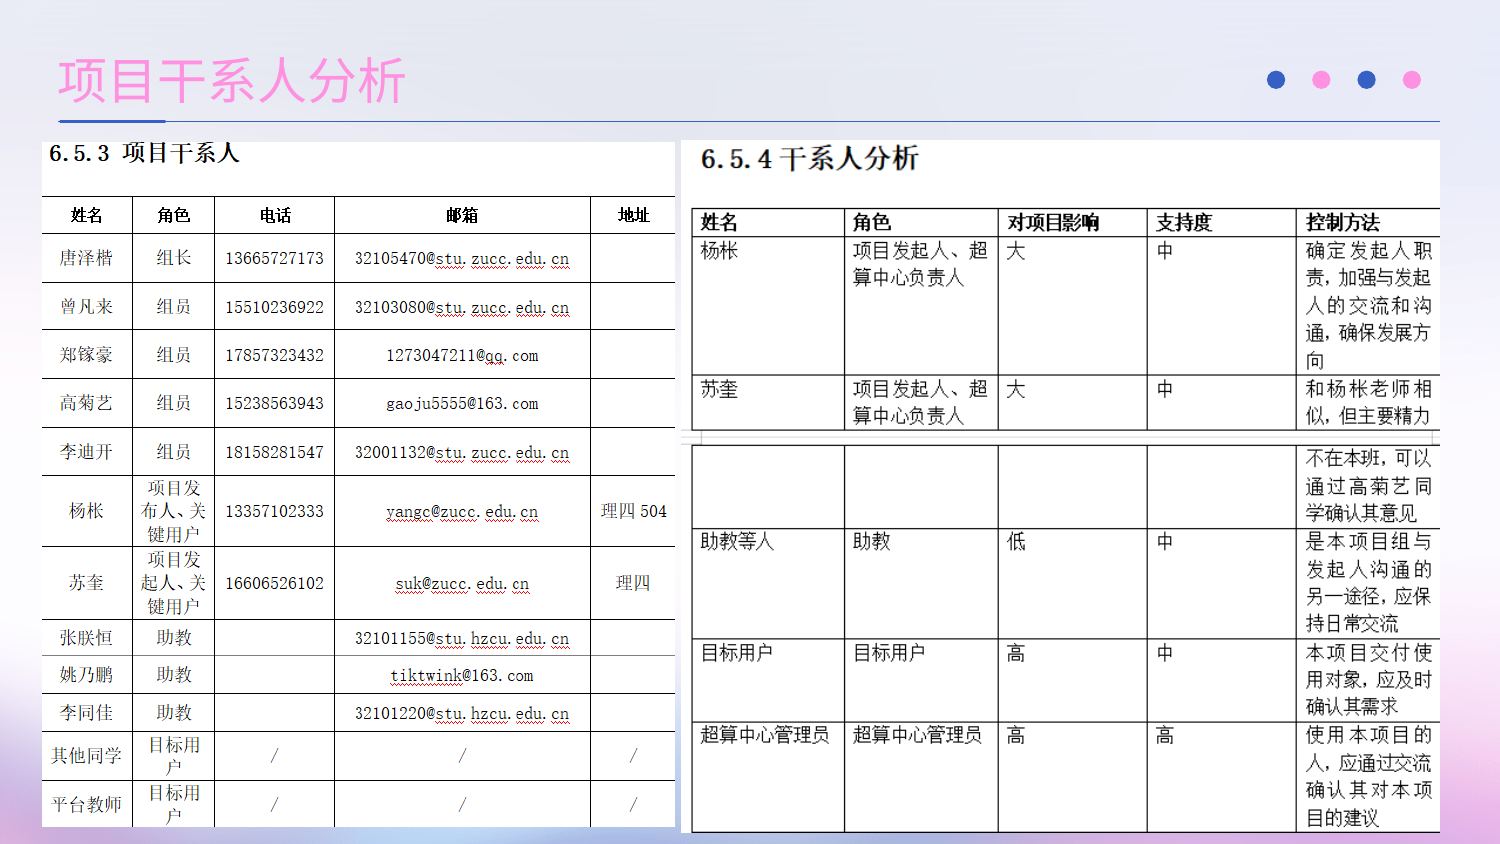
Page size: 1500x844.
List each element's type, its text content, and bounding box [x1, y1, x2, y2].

text_box [1356, 69, 1377, 91]
text_box [1311, 69, 1332, 91]
text_box [1401, 69, 1423, 91]
text_box 项目干系人分析 [42, 41, 450, 117]
picture [0, 0, 1500, 844]
text_box [1265, 69, 1287, 91]
